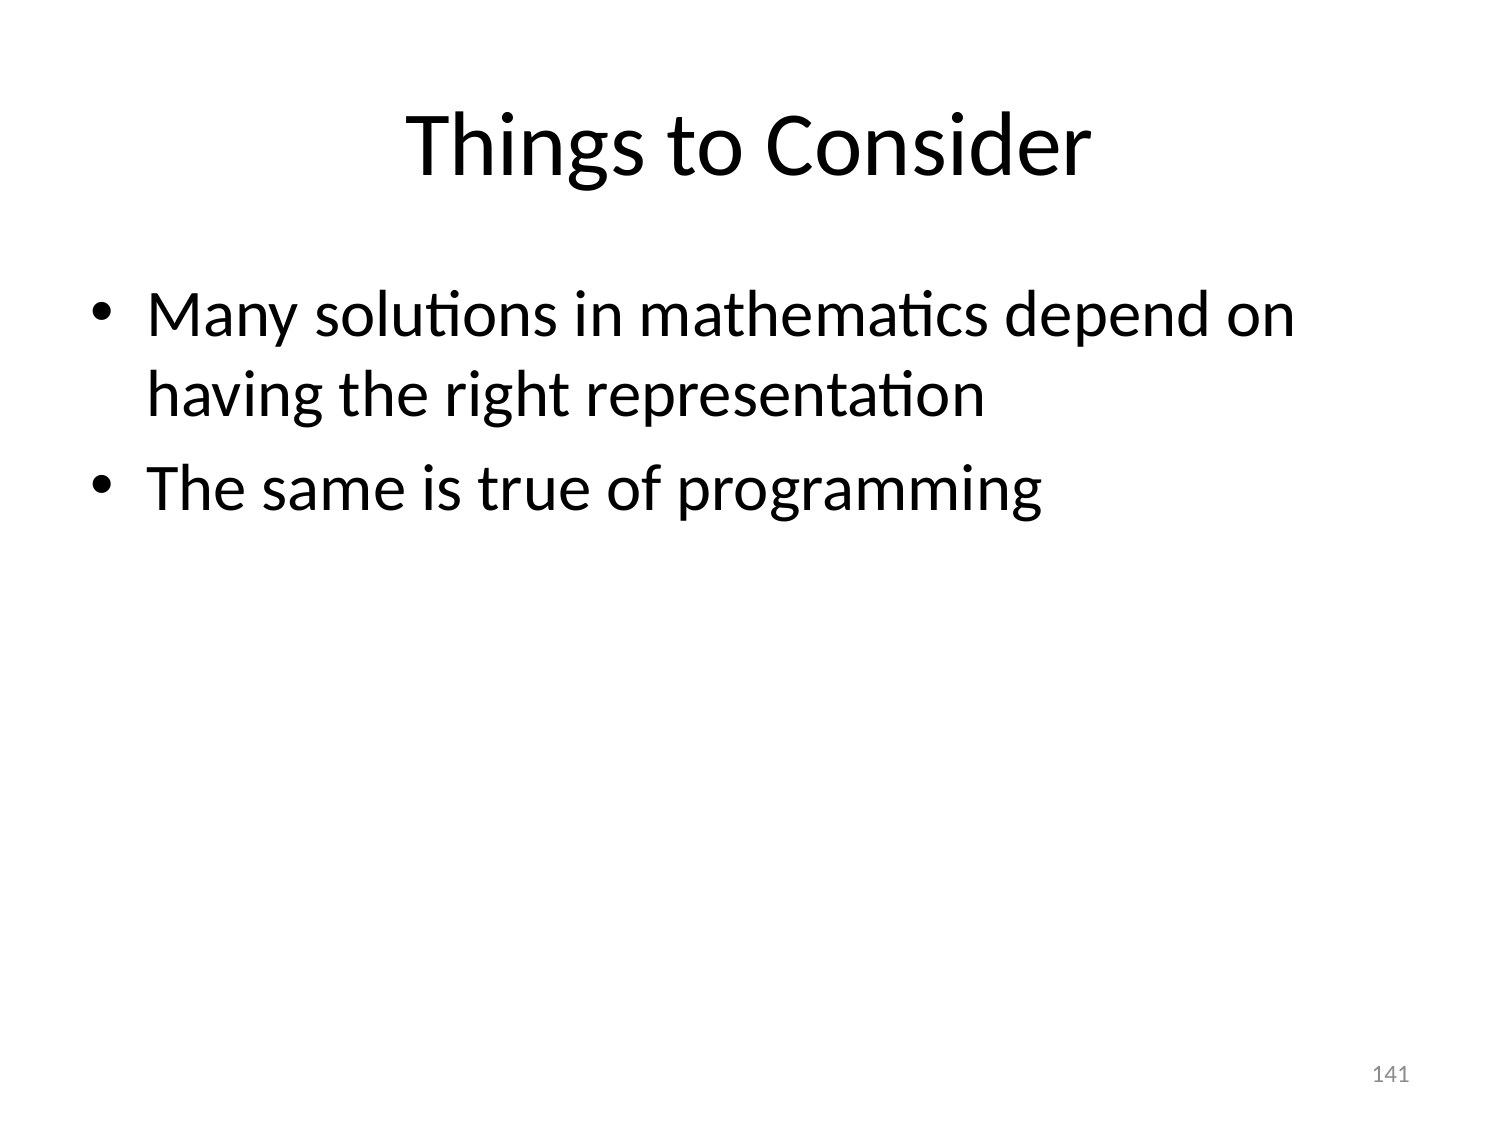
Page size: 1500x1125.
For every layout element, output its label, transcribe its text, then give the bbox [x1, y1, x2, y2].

slide_number 141 [1074, 1042, 1425, 1103]
list Many solutions in mathematics depend on having the right representation The same is true of programming [75, 262, 1425, 1005]
title Things to Consider [75, 45, 1425, 233]
